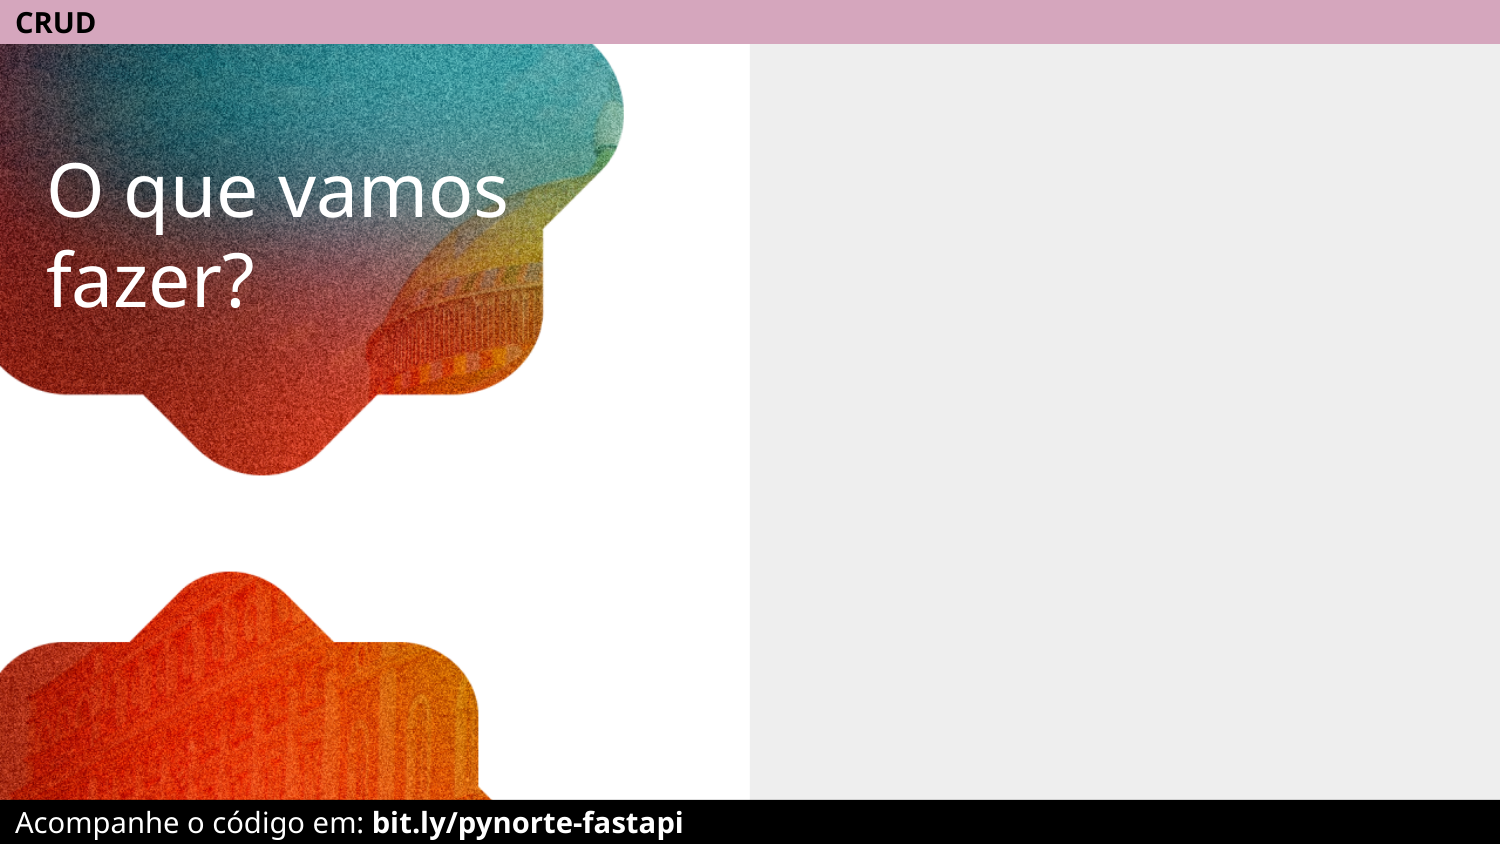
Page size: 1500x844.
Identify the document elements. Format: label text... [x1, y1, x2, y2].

text_box CRUD [0, 0, 1500, 44]
text_box Acompanhe o código em: bit.ly/pynorte-fastapi [0, 799, 1500, 844]
title O que vamos fazer? [31, 44, 536, 338]
picture [0, 44, 749, 799]
